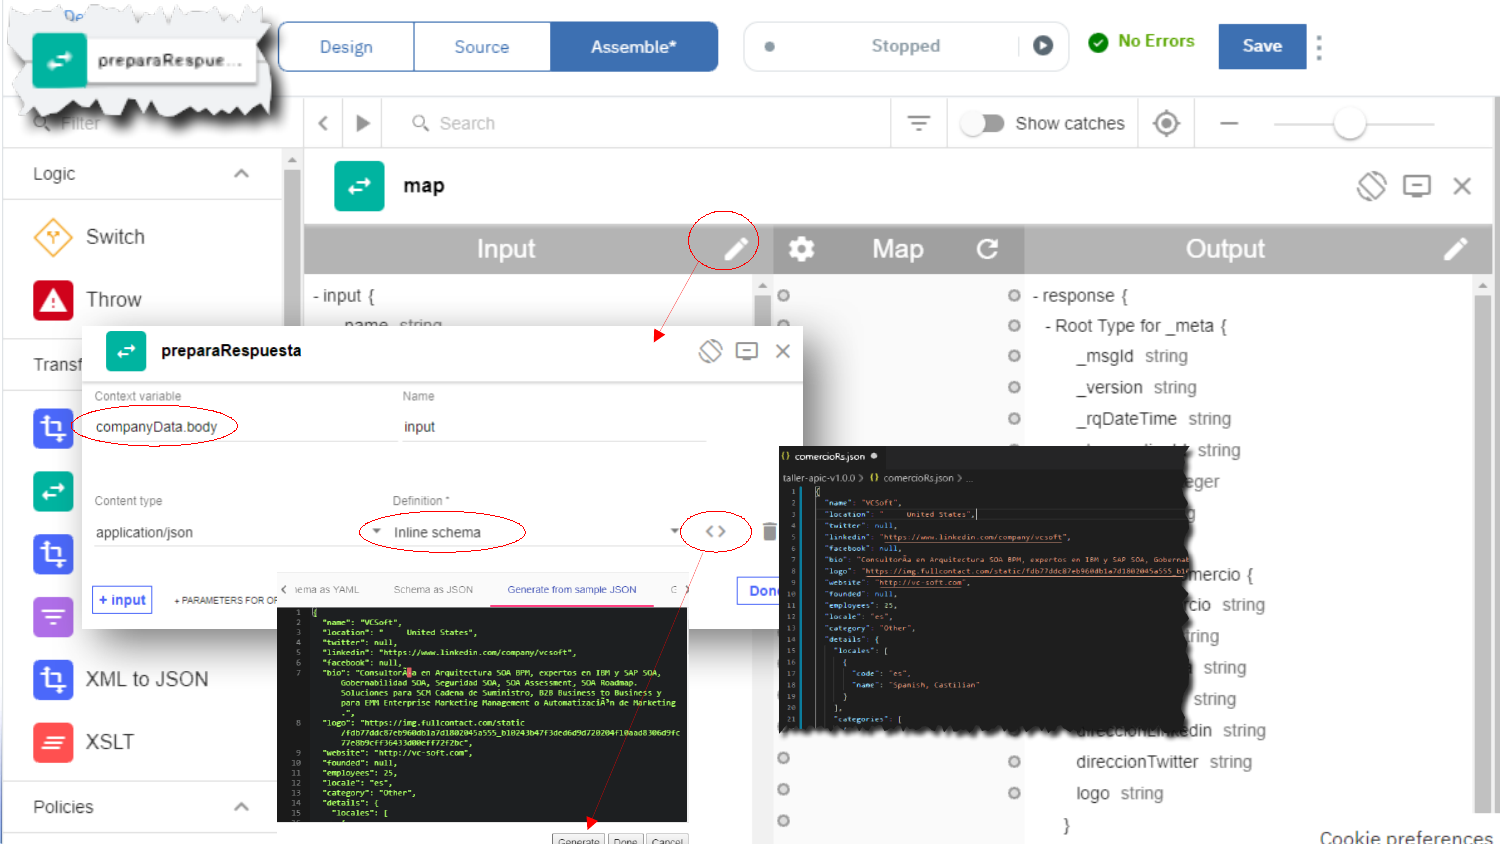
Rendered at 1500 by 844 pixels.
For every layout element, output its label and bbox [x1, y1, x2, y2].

picture [0, 0, 1500, 844]
text_box [653, 260, 700, 343]
text_box [587, 552, 704, 831]
